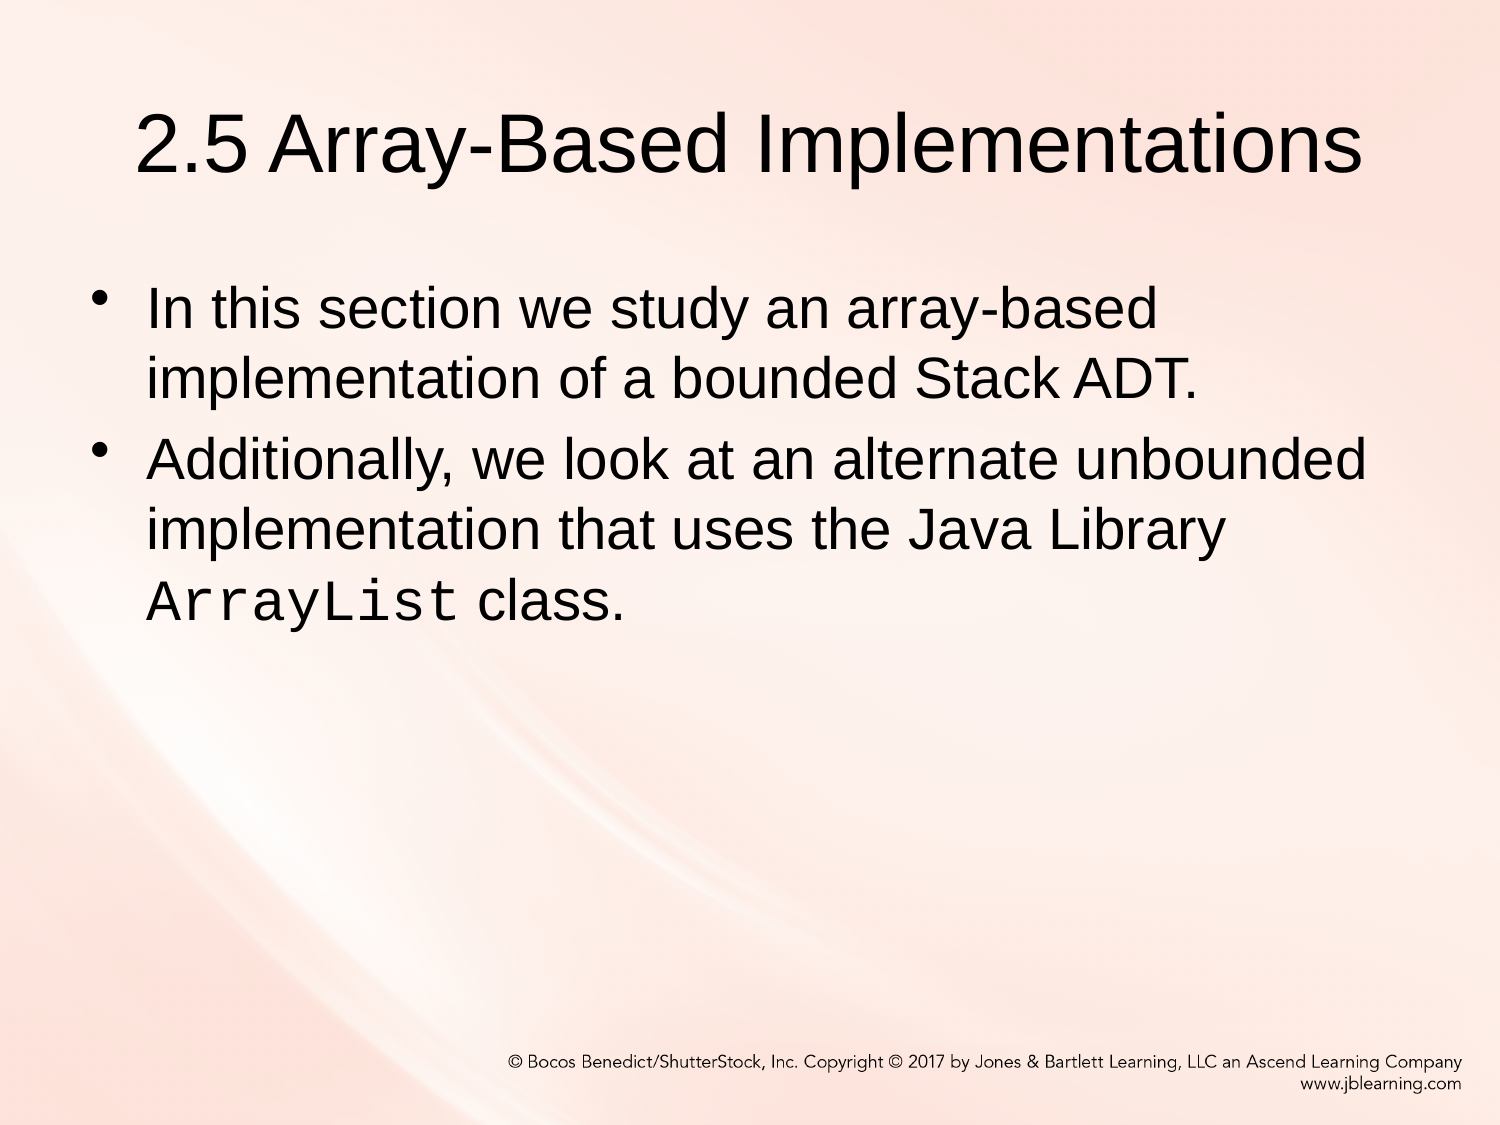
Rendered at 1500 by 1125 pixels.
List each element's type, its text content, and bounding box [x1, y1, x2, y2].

title 2.5 Array-Based Implementations [75, 45, 1425, 233]
picture [0, 0, 1500, 1125]
list In this section we study an array-based implementation of a bounded Stack ADT. Additionally, we look at an alternate unbounded implementation that uses the Java Library ArrayList class. [75, 262, 1425, 1005]
